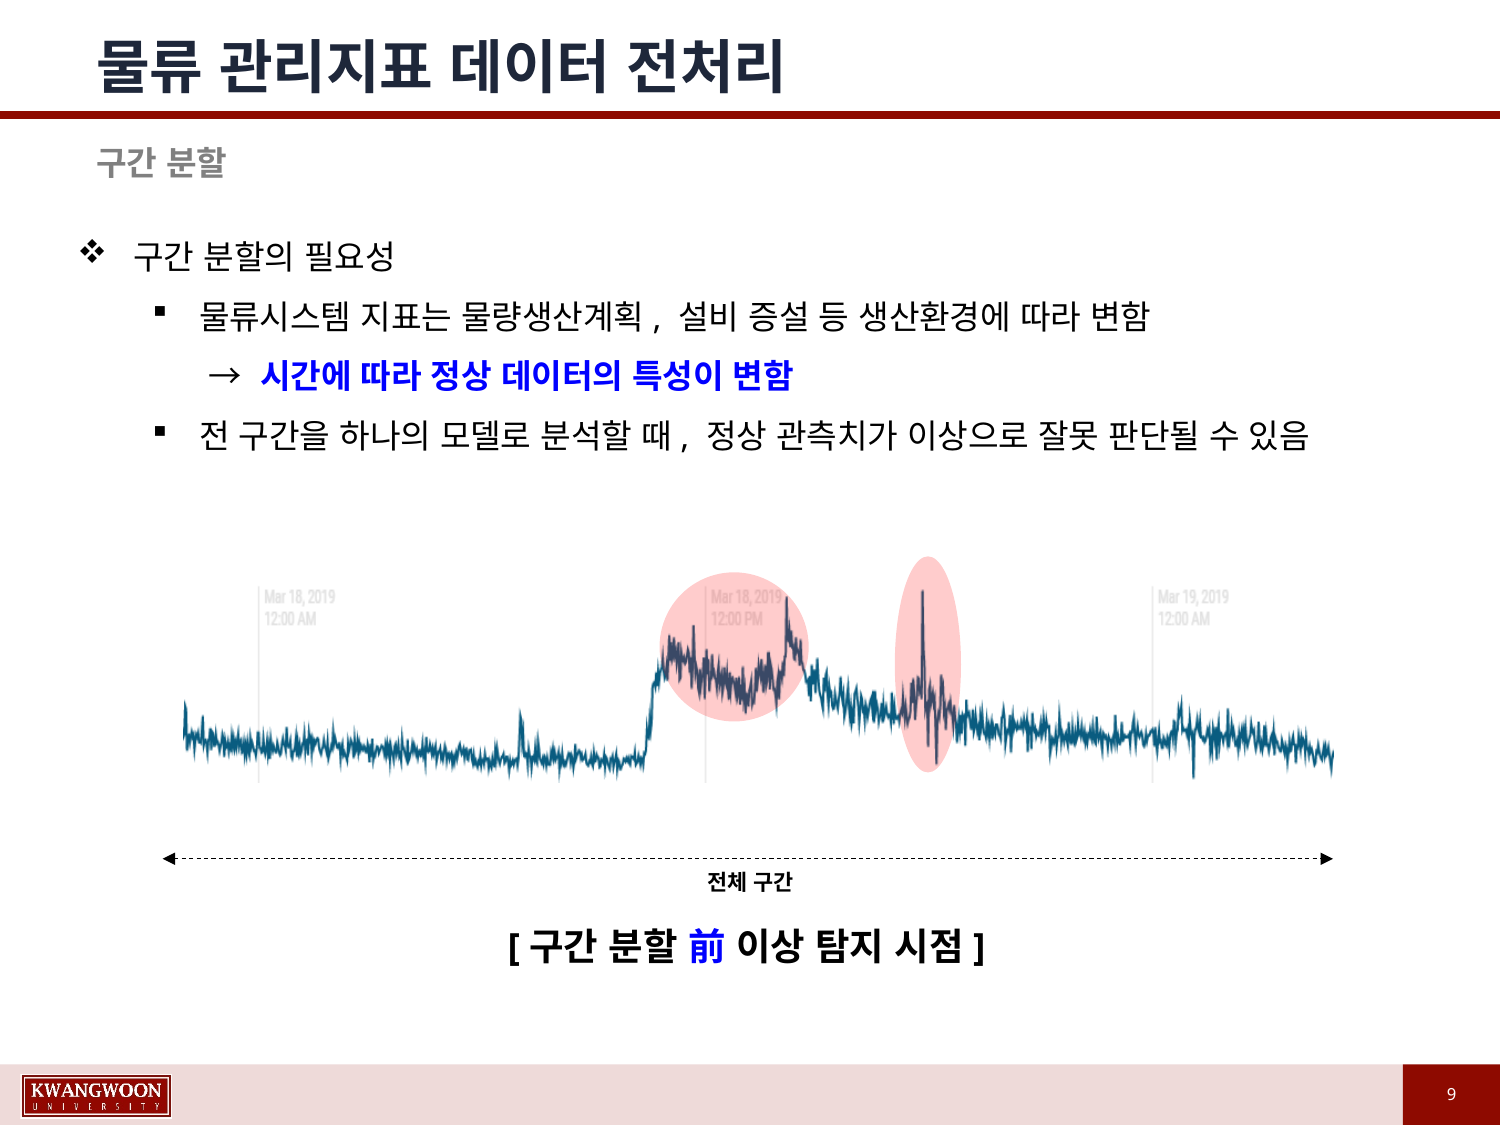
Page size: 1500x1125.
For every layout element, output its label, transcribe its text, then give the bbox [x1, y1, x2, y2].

picture [20, 1074, 172, 1119]
list 구간 분할 [95, 141, 1449, 190]
text_box [구간 분할 前 이상 탐지 시점] [408, 915, 1095, 975]
picture [182, 507, 1334, 784]
title 물류 관리지표 데이터 전처리 [95, 38, 1449, 96]
text_box 전체 구간 [692, 866, 824, 903]
text_box 구간 분할의 필요성 물류시스템 지표는 물량생산계획, 설비 증설 등 생산환경에 따라 변함 → 시간에 따라 정상 데이터의 특성이 변함 전 구간을 하나의 모델로 분석할 때, 정상 관측치가 이상으로 잘못 판단될 수 있음 [62, 208, 1449, 463]
